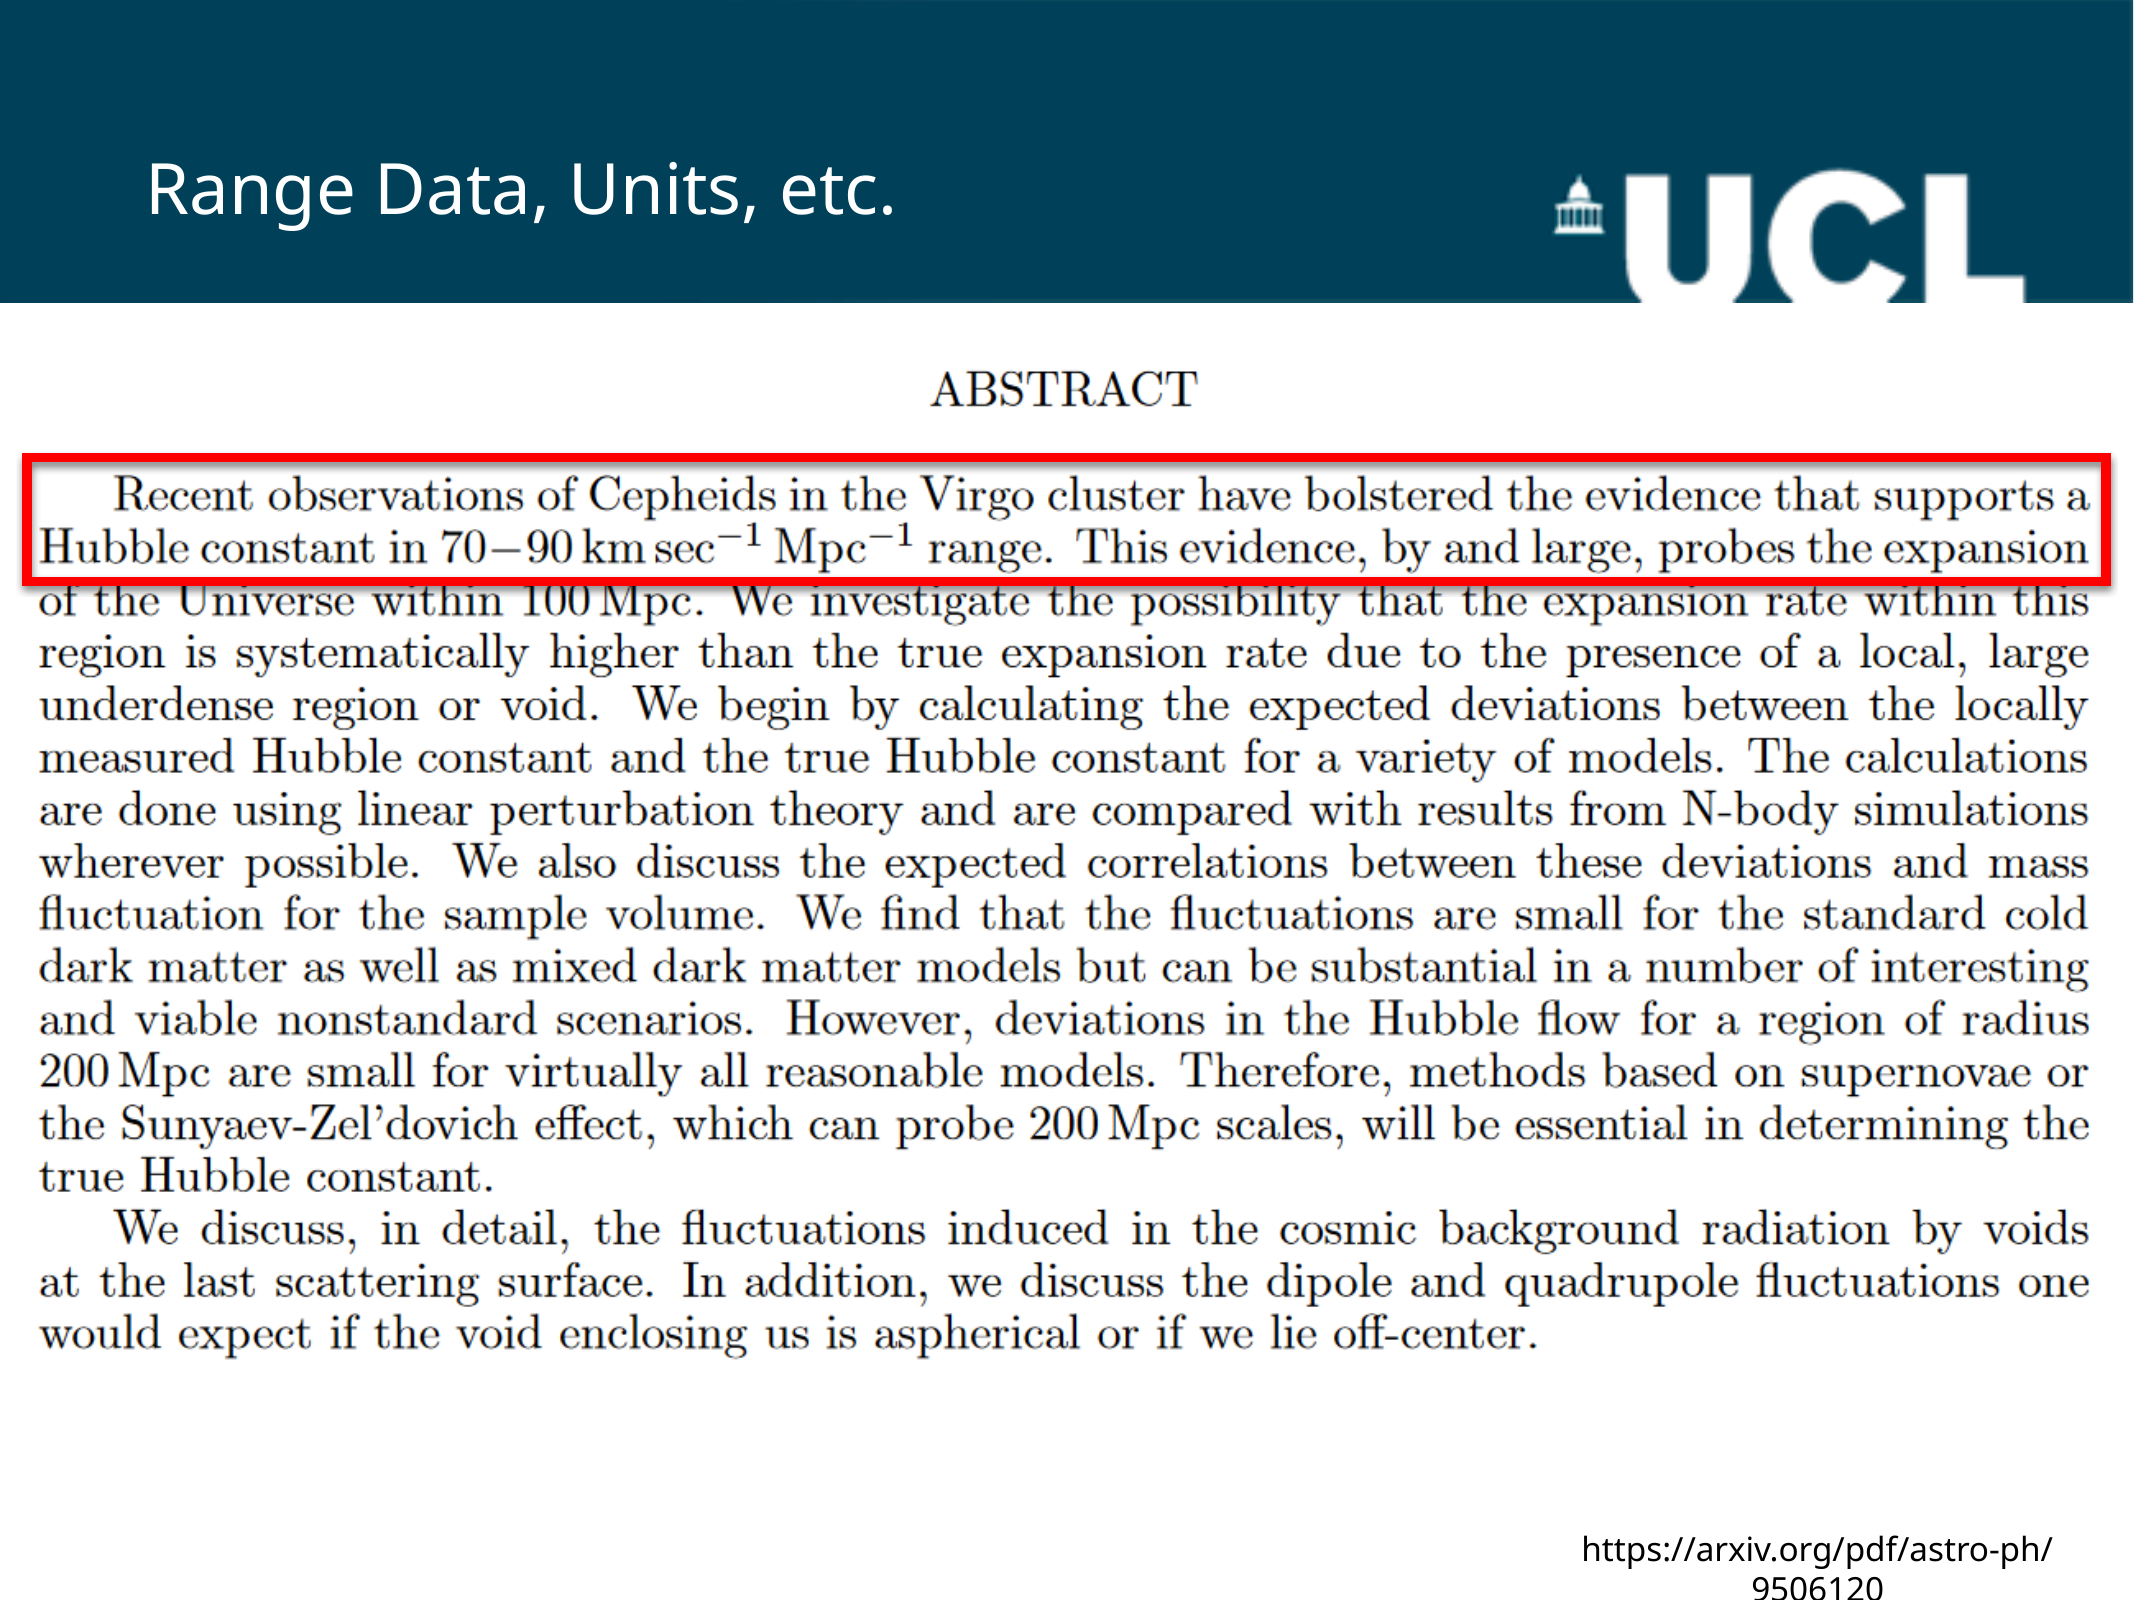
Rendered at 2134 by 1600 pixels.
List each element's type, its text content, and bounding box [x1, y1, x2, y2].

picture [1894, 0, 2134, 303]
picture [1623, 174, 1754, 303]
title Range Data, Units, etc. [132, 78, 1422, 293]
picture [1553, 174, 1605, 234]
text_box https://arxiv.org/pdf/astro-ph/9506120 [1515, 1520, 2120, 1600]
picture [1766, 168, 1908, 303]
picture [0, 339, 2134, 1450]
